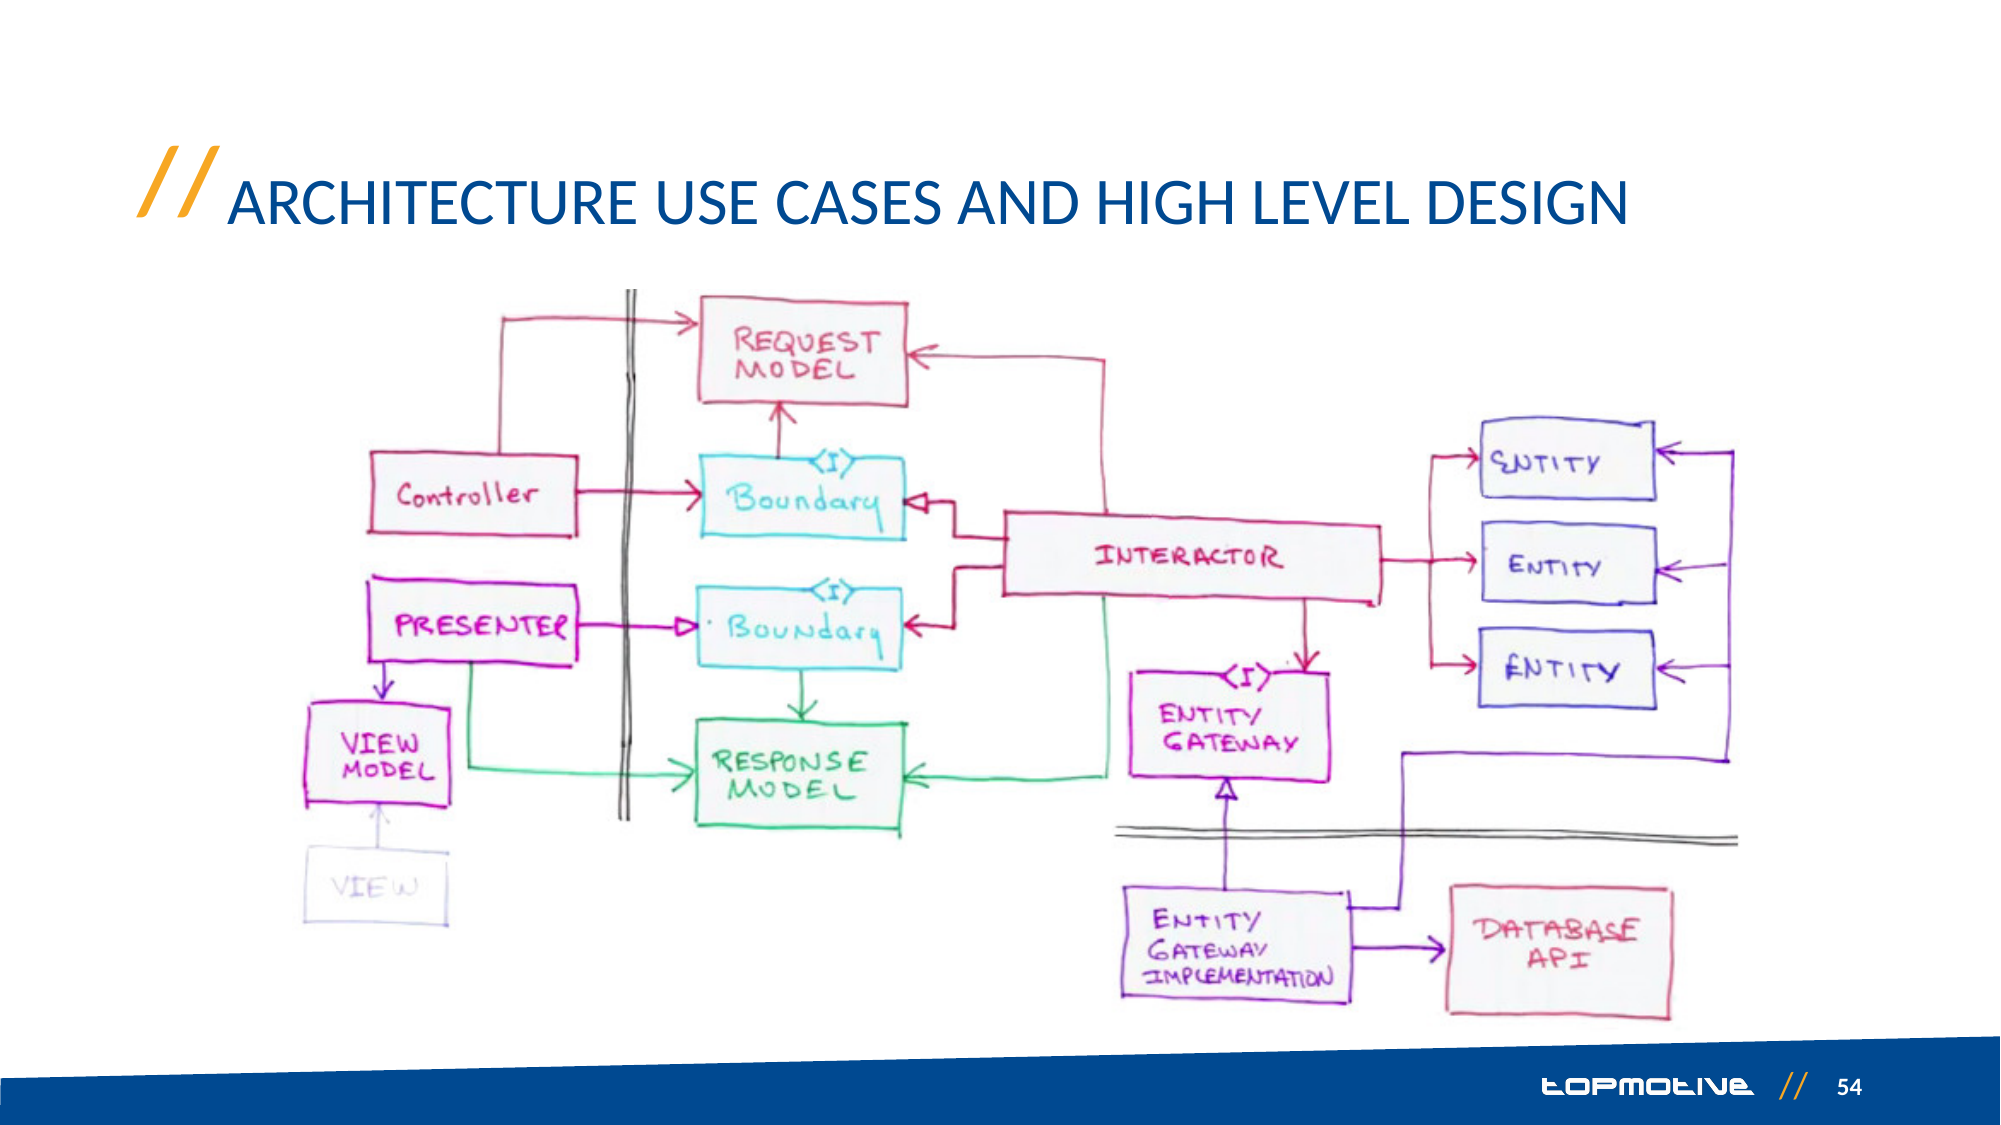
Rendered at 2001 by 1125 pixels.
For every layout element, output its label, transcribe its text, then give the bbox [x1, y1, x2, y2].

picture [292, 289, 1740, 1033]
slide_number 54 [1800, 1065, 1863, 1107]
picture [1542, 1078, 1755, 1095]
title Architecture use cases and high level design [227, 158, 1863, 242]
